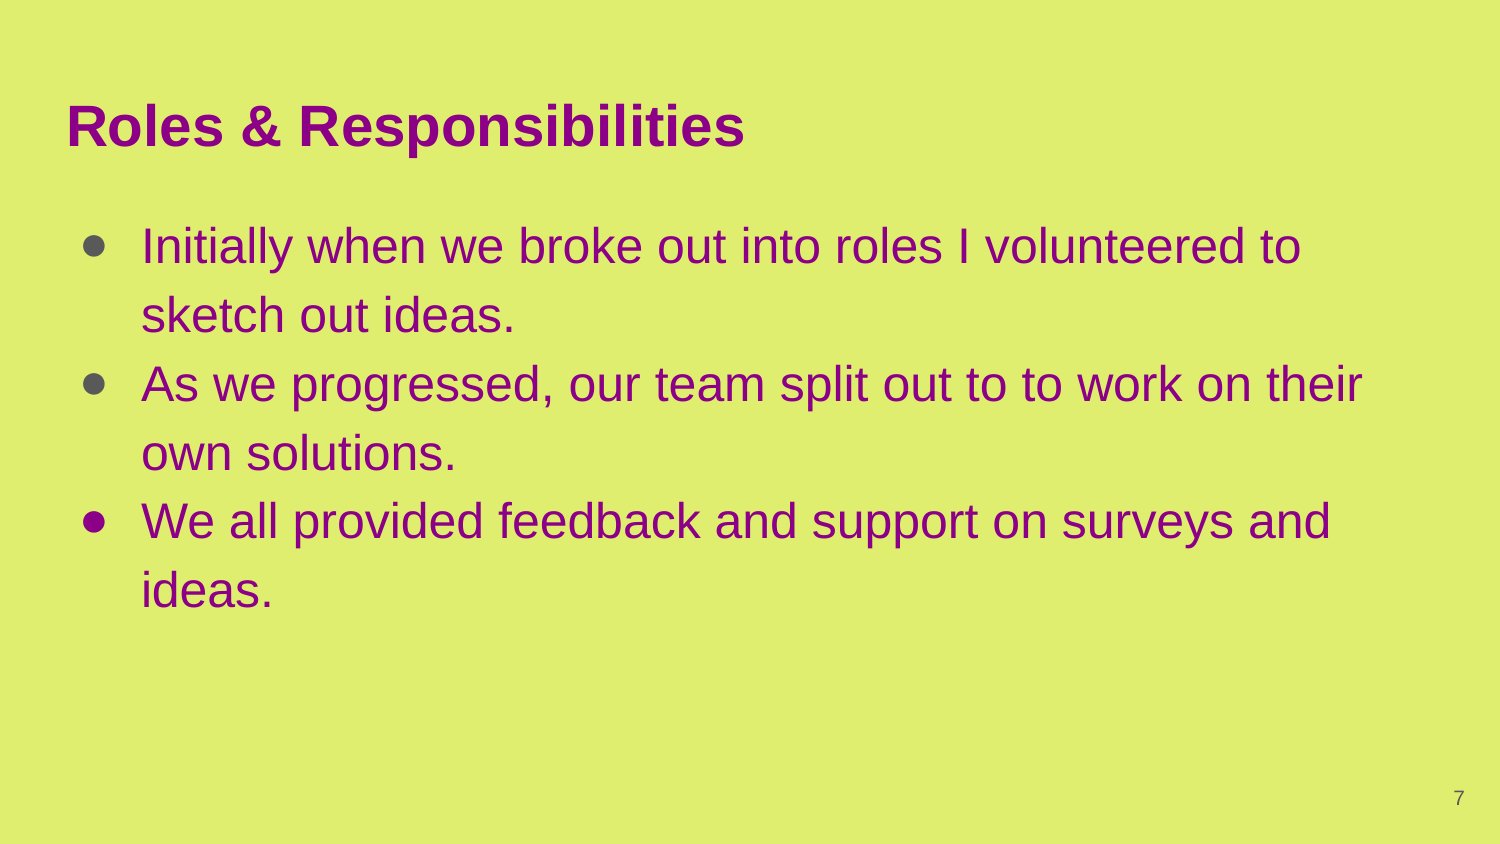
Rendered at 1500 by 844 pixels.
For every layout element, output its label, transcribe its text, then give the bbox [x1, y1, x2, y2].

list Initially when we broke out into roles I volunteered to sketch out ideas. As we progressed, our team split out to to work on their own solutions. We all provided feedback and support on surveys and ideas. [51, 189, 1449, 750]
title Roles & Responsibilities [51, 72, 1449, 167]
slide_number ‹#› [1389, 764, 1480, 830]
